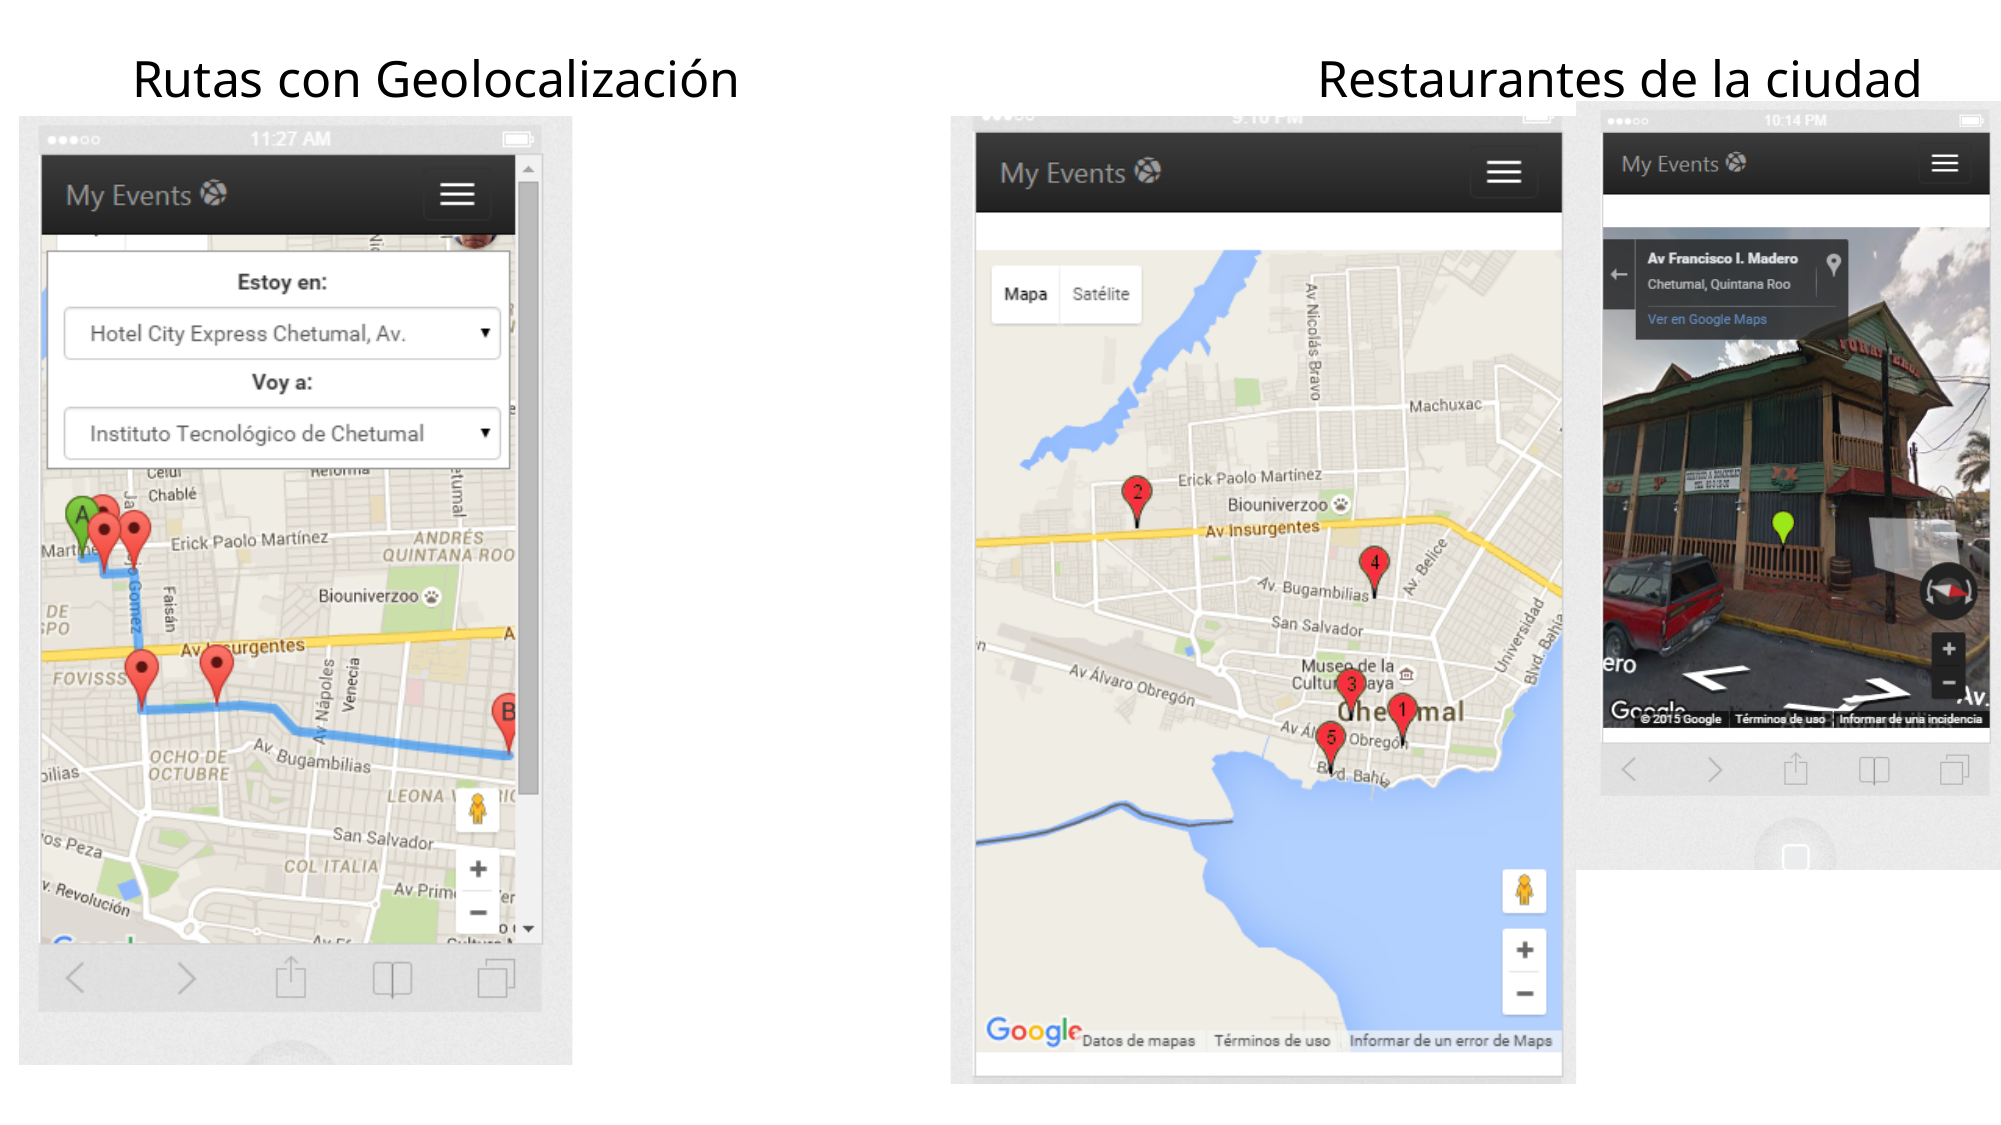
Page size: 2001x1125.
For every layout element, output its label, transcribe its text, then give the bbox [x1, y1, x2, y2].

text_box Restaurantes de la ciudad [1302, 40, 1939, 116]
picture [18, 116, 573, 1065]
text_box Rutas con Geolocalización [117, 40, 757, 116]
picture [950, 101, 2001, 1084]
